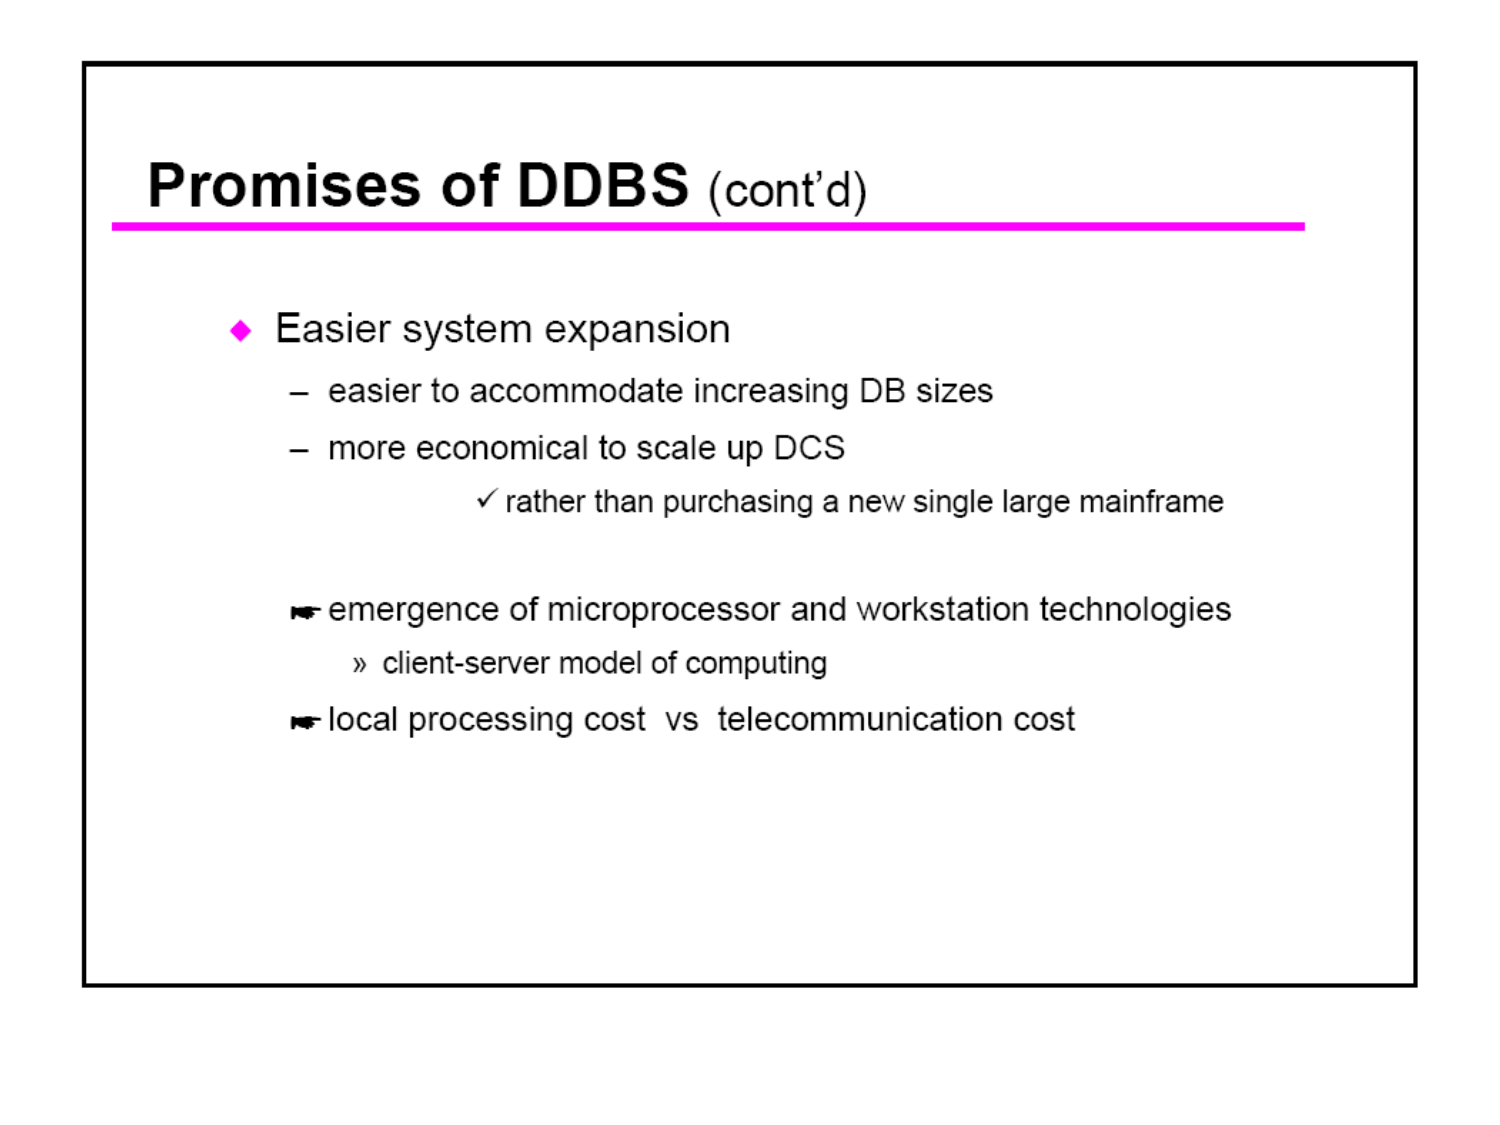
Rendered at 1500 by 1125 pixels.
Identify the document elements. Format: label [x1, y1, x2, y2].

list [74, 54, 1426, 996]
